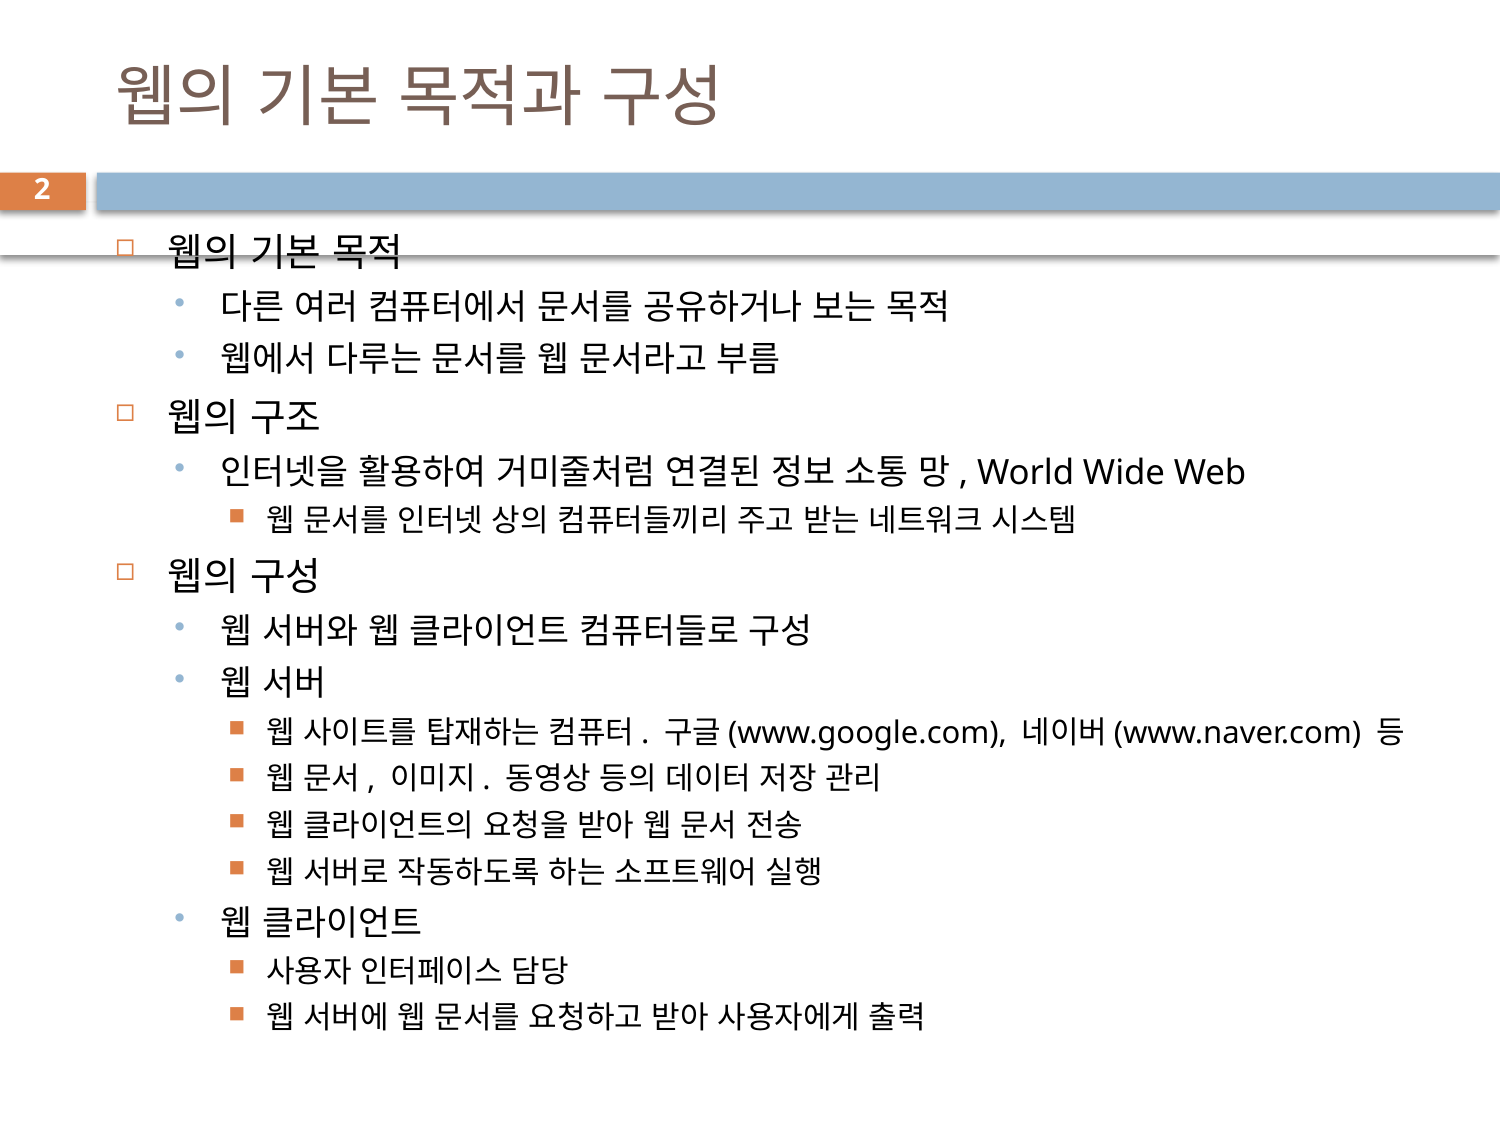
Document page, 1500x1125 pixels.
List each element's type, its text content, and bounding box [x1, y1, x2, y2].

title 웹의 기본 목적과 구성 [100, 37, 1438, 149]
slide_number 2 [0, 170, 87, 211]
list 웹의 기본 목적 다른 여러 컴퓨터에서 문서를 공유하거나 보는 목적 웹에서 다루는 문서를 웹 문서라고 부름 웹의 구조 인터넷을 활용하여 거미줄처럼 연결된 정보 소통 망, World Wide Web 웹 문서를 인터넷 상의 컴퓨터들끼리 주고 받는 네트워크 시스템 웹의 구성 웹 서버와 웹 클라이언트 컴퓨터들로 구성 웹 서버 웹 사이트를 탑재하는 컴퓨터. 구글(www.google.com), 네이버(www.naver.com) 등 웹 문서, 이미지. 동영상 등의 데이터 저장 관리 웹 클라이언트의 요청을 받아 웹 문서 전송 웹 서버로 작동하도록 하는 소프트웨어 실행 웹 클라이언트 사용자 인터페이스 담당 웹 서버에 웹 문서를 요청하고 받아 사용자에게 출력 [100, 219, 1483, 1047]
